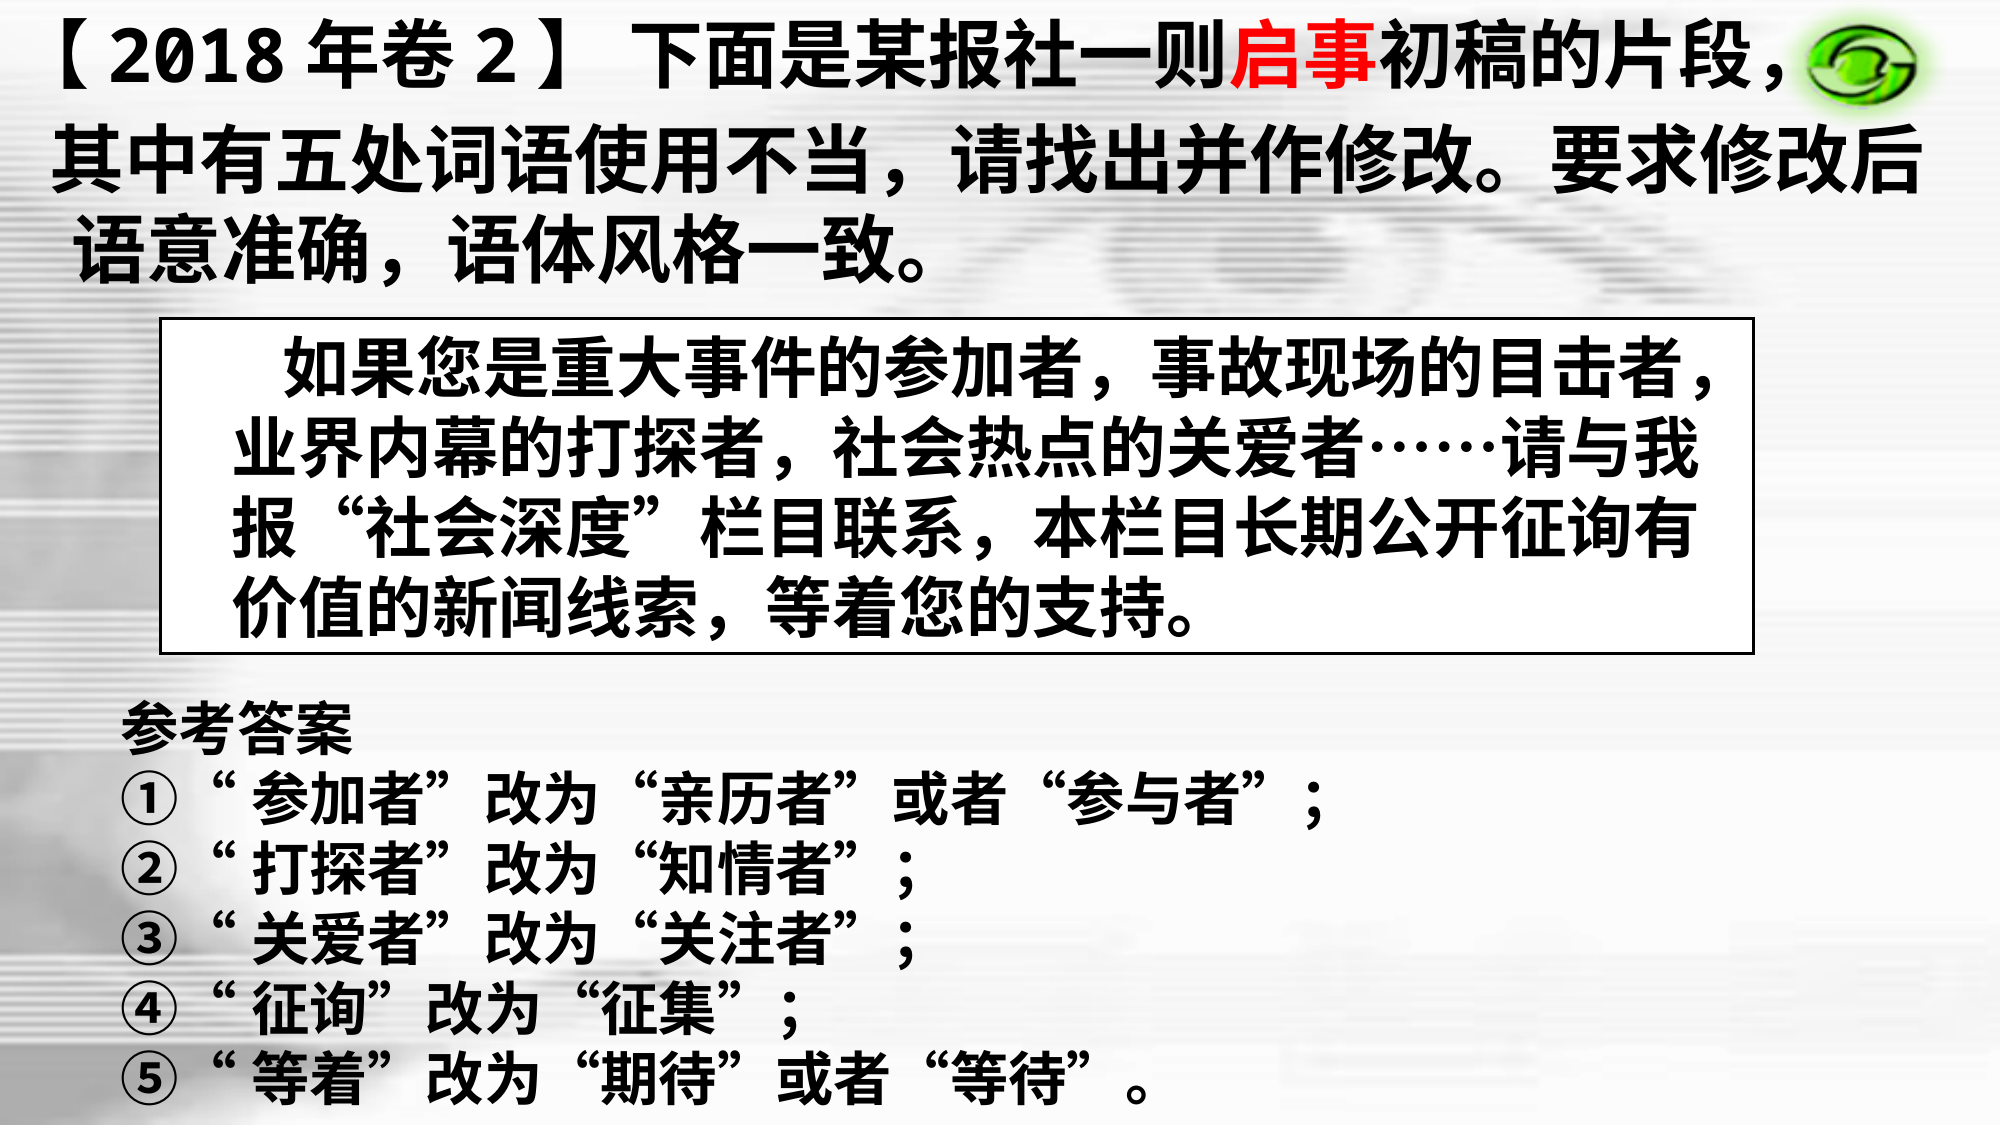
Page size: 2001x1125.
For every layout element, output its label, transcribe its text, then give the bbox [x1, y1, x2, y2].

text_box 如果您是重大事件的参加者，事故现场的目击者，业界内幕的打探者，社会热点的关爱者……请与我报“社会深度”栏目联系，本栏目长期公开征询有价值的新闻线索，等着您的支持。 [160, 318, 1754, 654]
text_box 参考答案 ①“参加者”改为“亲历者”或者“参与者”； ②“打探者”改为“知情者”； ③“关爱者”改为“关注者”； ④“征询”改为“征集”； ⑤“等着”改为“期待”或者“等待”。 [105, 684, 1952, 1120]
picture [0, 0, 2001, 1125]
text_box 【2018年卷2】 下面是某报社一则启事初稿的片段， 其中有五处词语使用不当，请找出并作修改。要求修改后语意准确，语体风格一致。 [0, 0, 1952, 1063]
